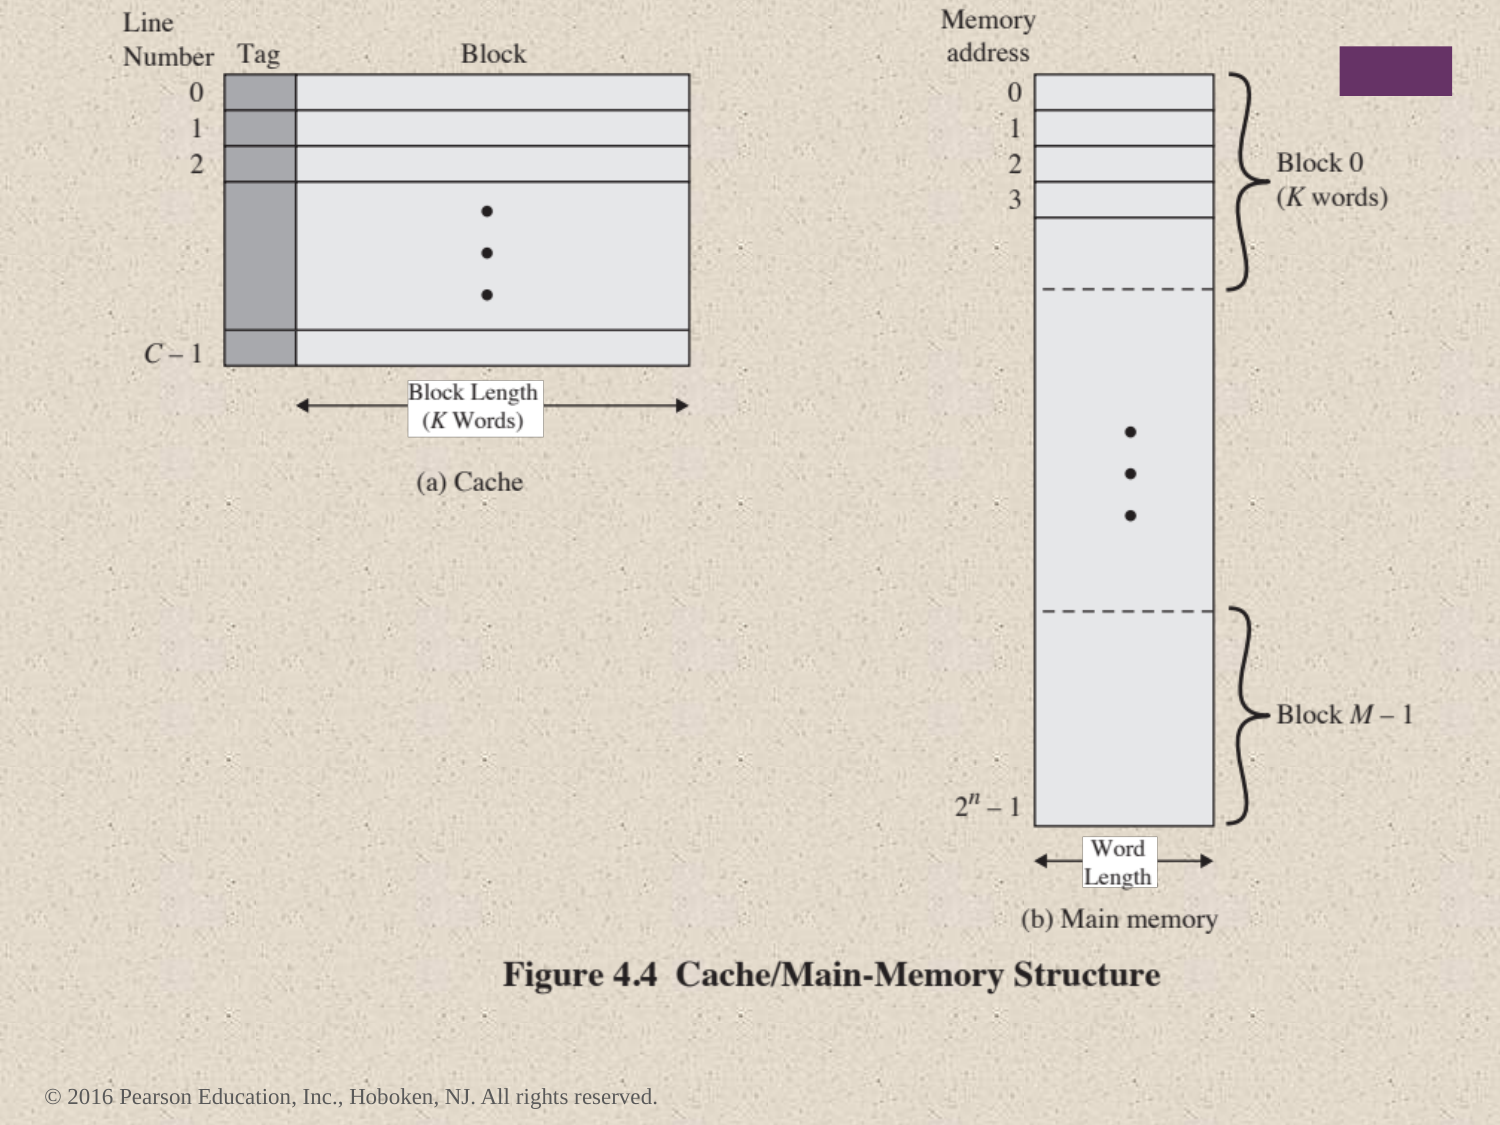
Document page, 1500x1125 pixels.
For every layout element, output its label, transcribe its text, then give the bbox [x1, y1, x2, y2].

footer © 2016 Pearson Education, Inc., Hoboken, NJ. All rights reserved. [29, 1065, 1034, 1125]
picture [0, 0, 1500, 1125]
picture [76, 0, 1450, 1028]
